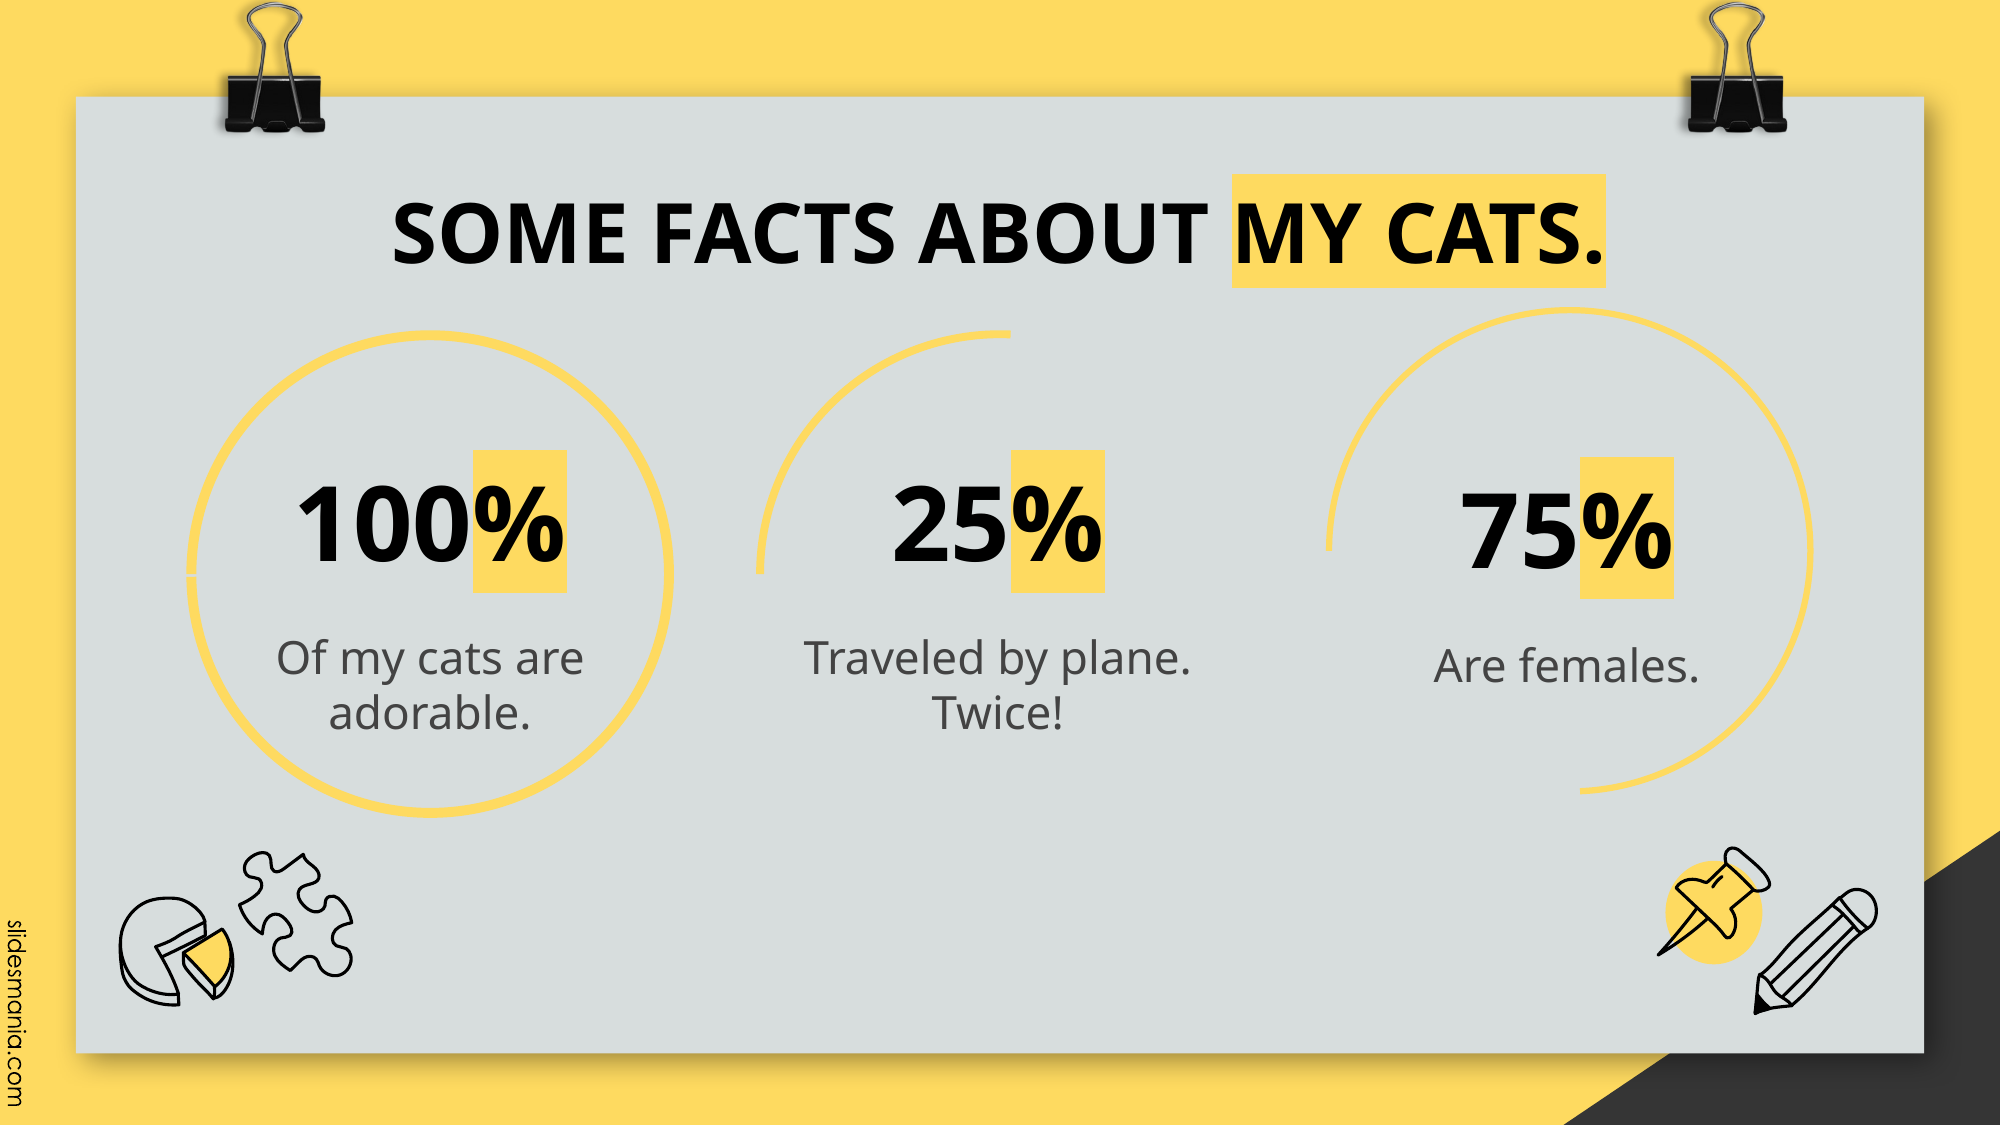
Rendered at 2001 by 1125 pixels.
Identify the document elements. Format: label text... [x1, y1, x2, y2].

title SOME FACTS ABOUT MY CATS. [120, 159, 1878, 285]
text_box [1579, 756, 1702, 795]
text_box [651, 470, 674, 678]
text_box [1788, 442, 1814, 660]
text_box [1357, 307, 1783, 431]
text_box [756, 475, 777, 575]
title 25% [777, 425, 1218, 603]
text_box [237, 330, 624, 425]
picture [120, 0, 430, 147]
text_box [259, 748, 602, 818]
title 100% [210, 425, 651, 603]
picture [1583, 0, 1892, 147]
text_box [807, 330, 1011, 425]
text_box [186, 576, 210, 679]
text_box [186, 469, 210, 575]
list Of my cats are adorable. [210, 609, 651, 748]
list Traveled by plane. Twice! [777, 609, 1218, 748]
title 75% [1347, 431, 1788, 610]
text_box [1325, 451, 1347, 551]
list Are females. [1347, 617, 1788, 756]
